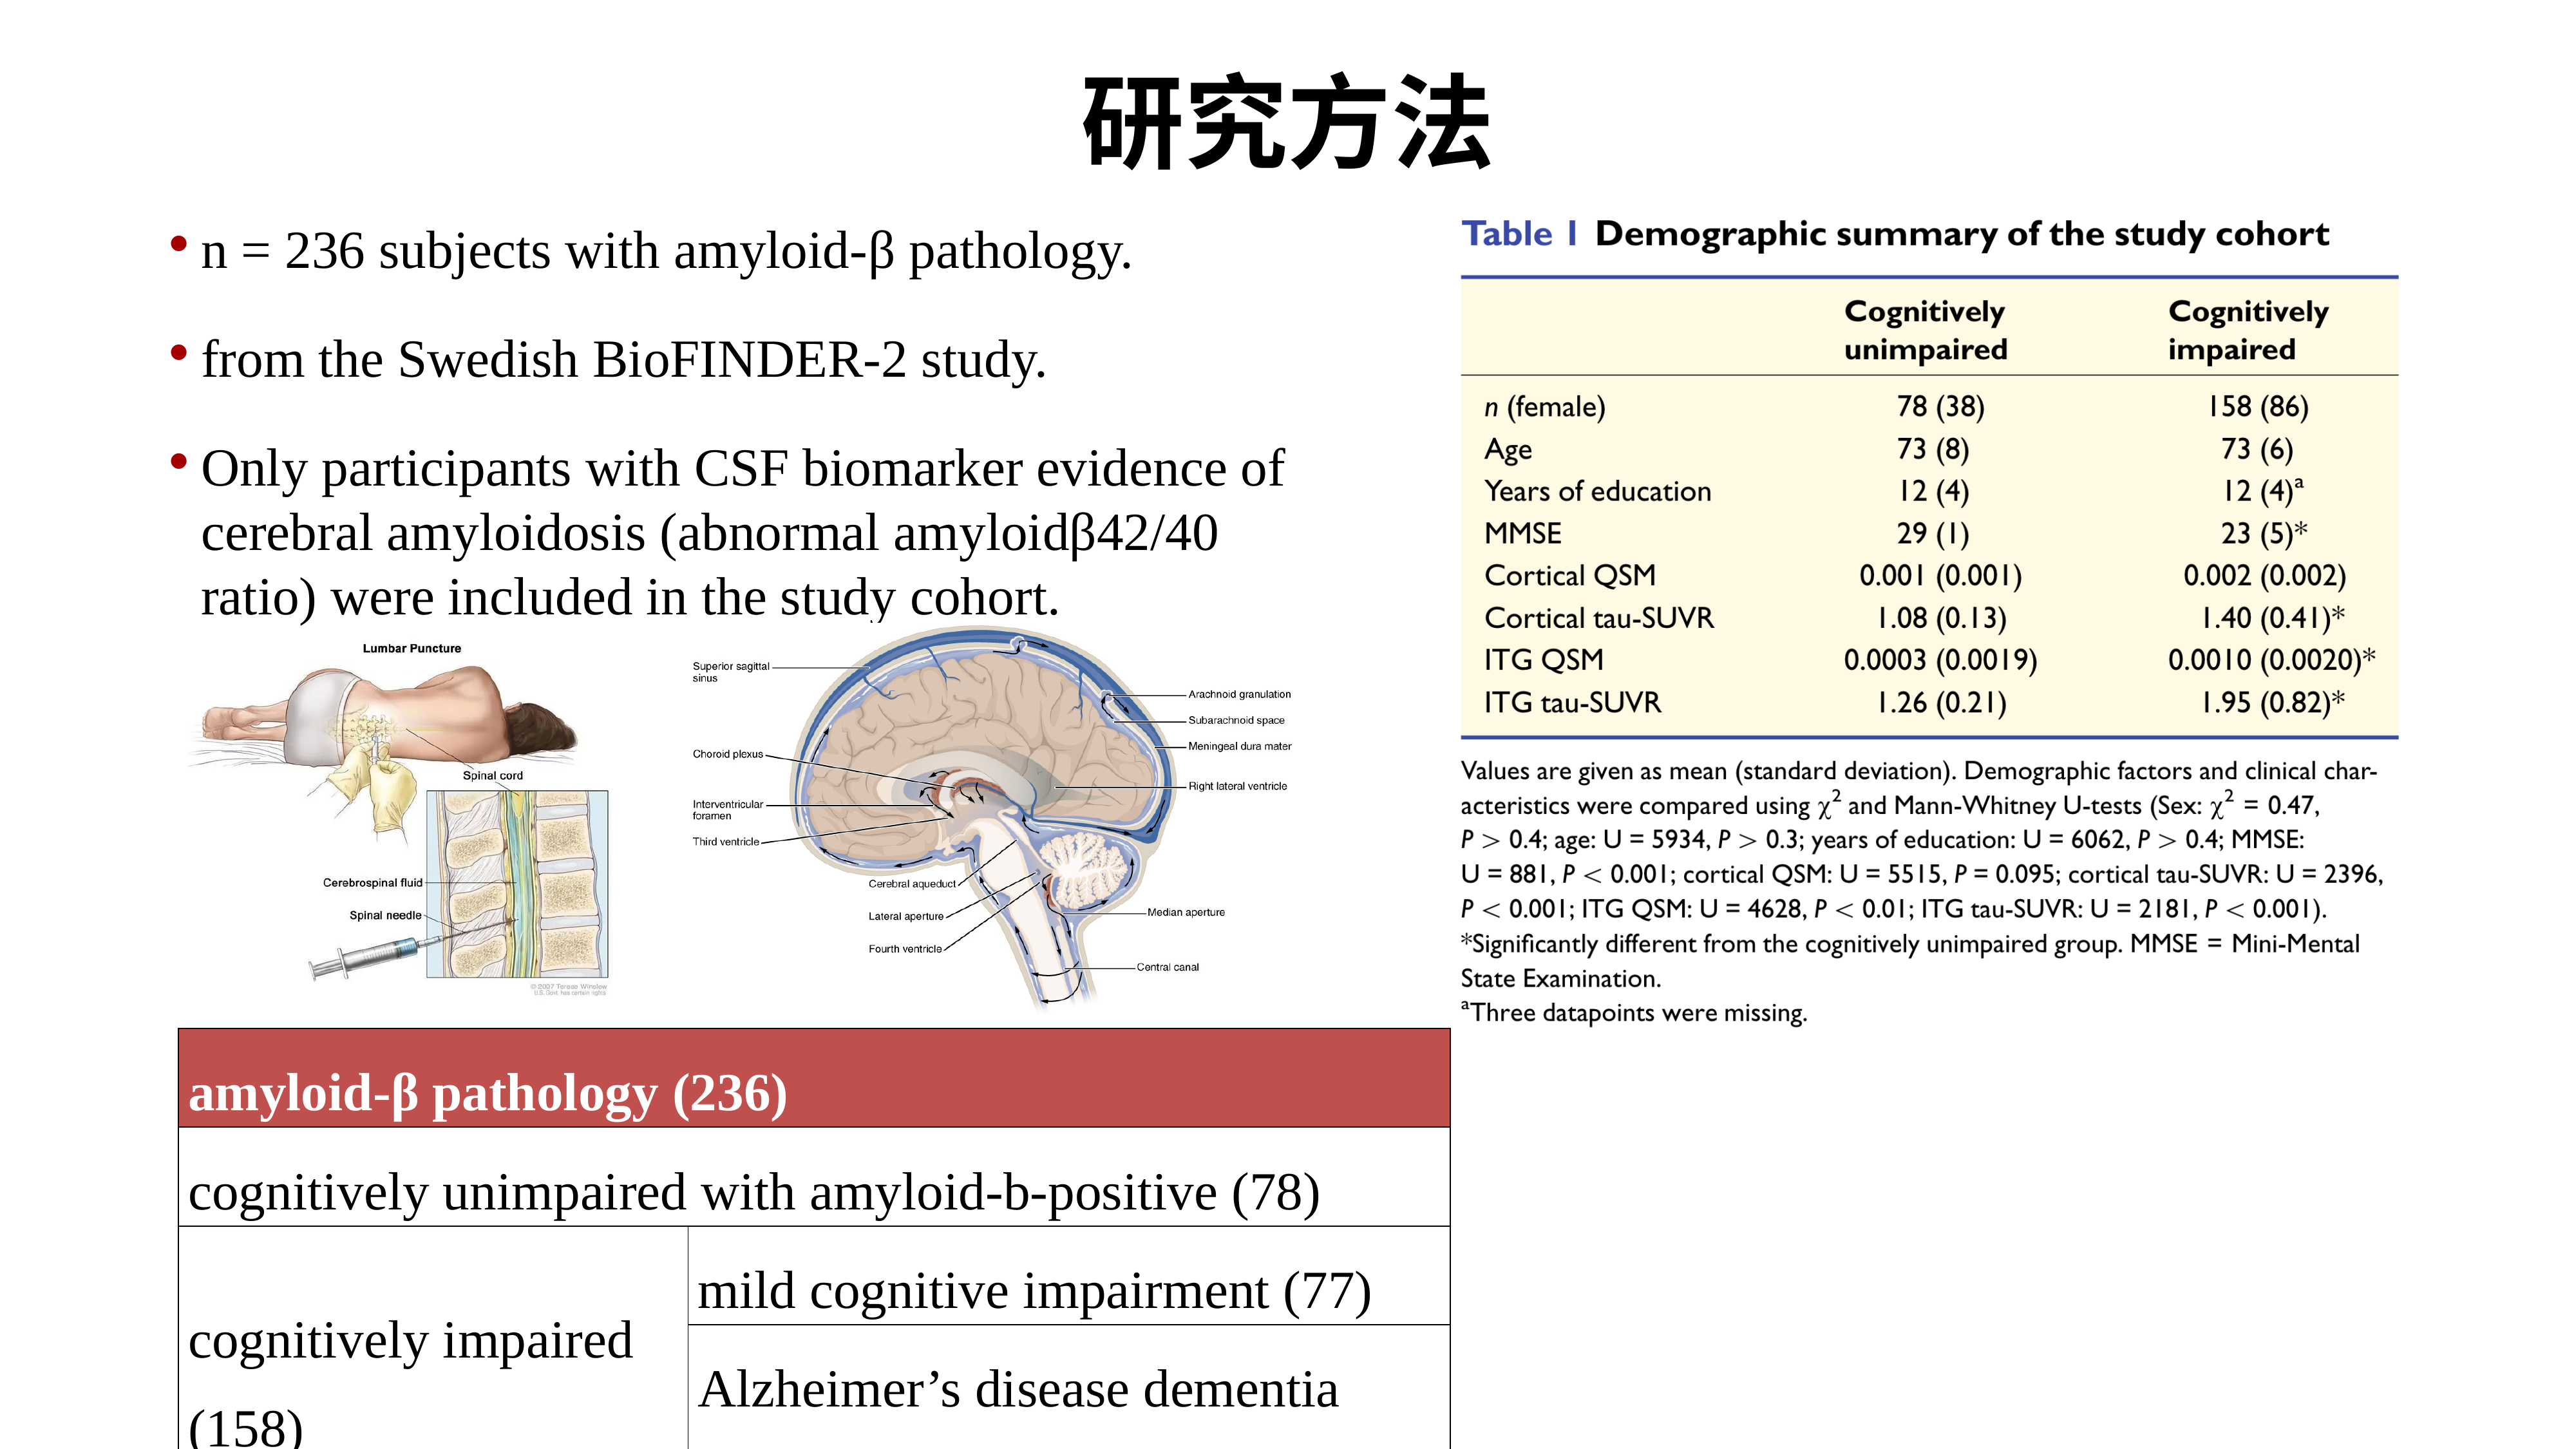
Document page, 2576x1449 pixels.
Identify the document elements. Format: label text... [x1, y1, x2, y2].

table_cell cognitively impaired (158) [179, 1227, 688, 1449]
list n = 236 subjects with amyloid-β pathology. from the Swedish BioFINDER-2 study. Only participants with CSF biomarker evidence of cerebral amyloidosis (abnormal amyloidβ42/40 ratio) were included in the study cohort. [169, 214, 1287, 999]
table_cell Alzheimer’s disease dementia (81) [688, 1325, 1450, 1449]
picture [1455, 214, 2405, 1043]
table_cell mild cognitive impairment (77) [688, 1227, 1450, 1324]
picture [178, 635, 629, 1005]
table_cell cognitively unimpaired with amyloid-b-positive (78) [179, 1128, 1450, 1226]
title 研究方法 [0, 39, 2576, 215]
picture [692, 623, 1293, 1014]
table_header amyloid-β pathology (236) [179, 1029, 1450, 1126]
